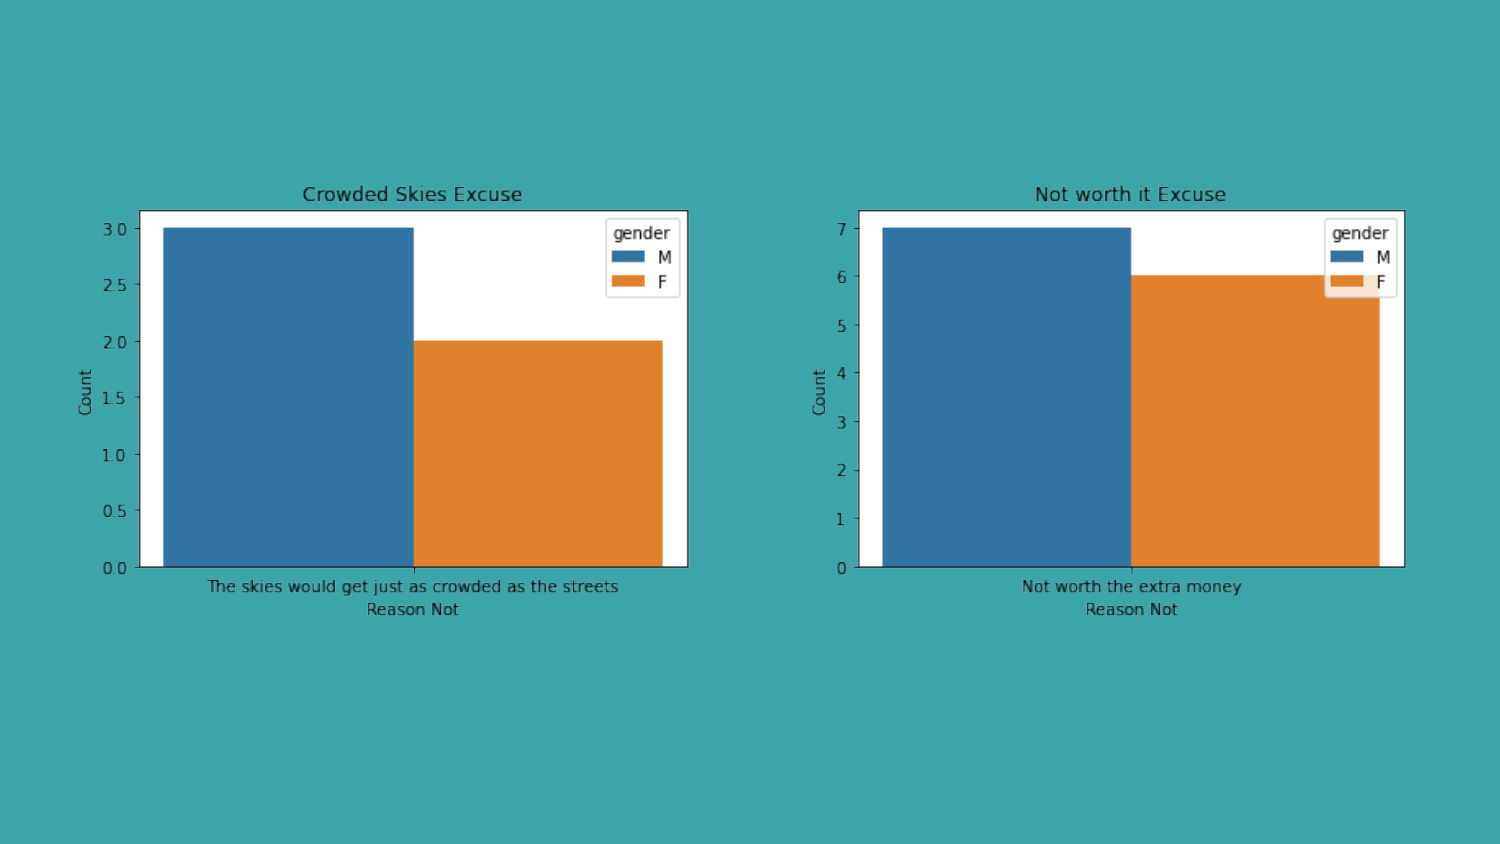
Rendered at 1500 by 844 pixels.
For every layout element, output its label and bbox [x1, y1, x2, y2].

picture [800, 174, 1417, 630]
picture [67, 174, 700, 630]
